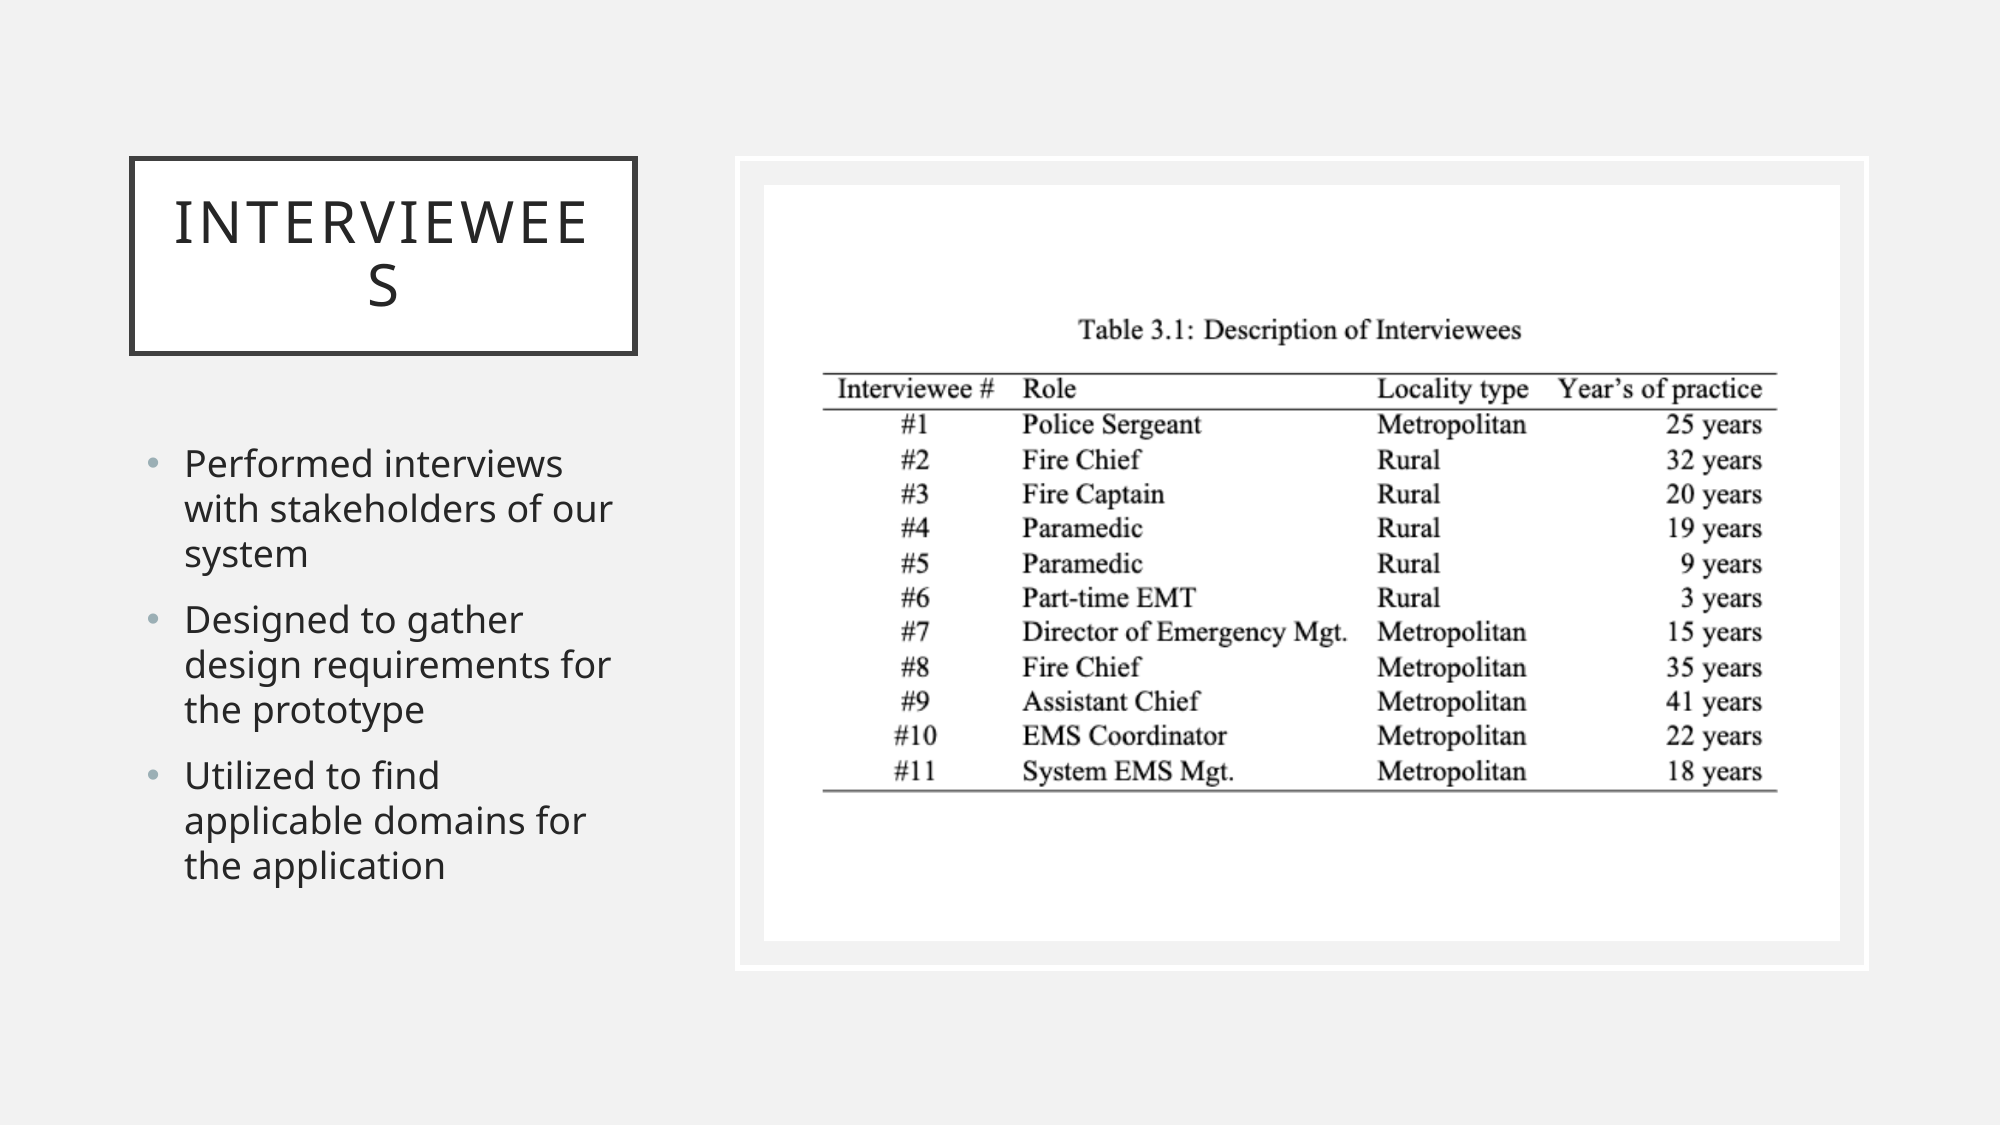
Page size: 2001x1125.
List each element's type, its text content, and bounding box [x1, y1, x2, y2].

title Interviewees [129, 156, 638, 356]
picture [791, 302, 1813, 824]
text_box [736, 157, 1868, 969]
list Performed interviews with stakeholders of our system Designed to gather design requirements for the prototype Utilized to find applicable domains for the application [131, 432, 635, 968]
text_box [763, 184, 1841, 942]
